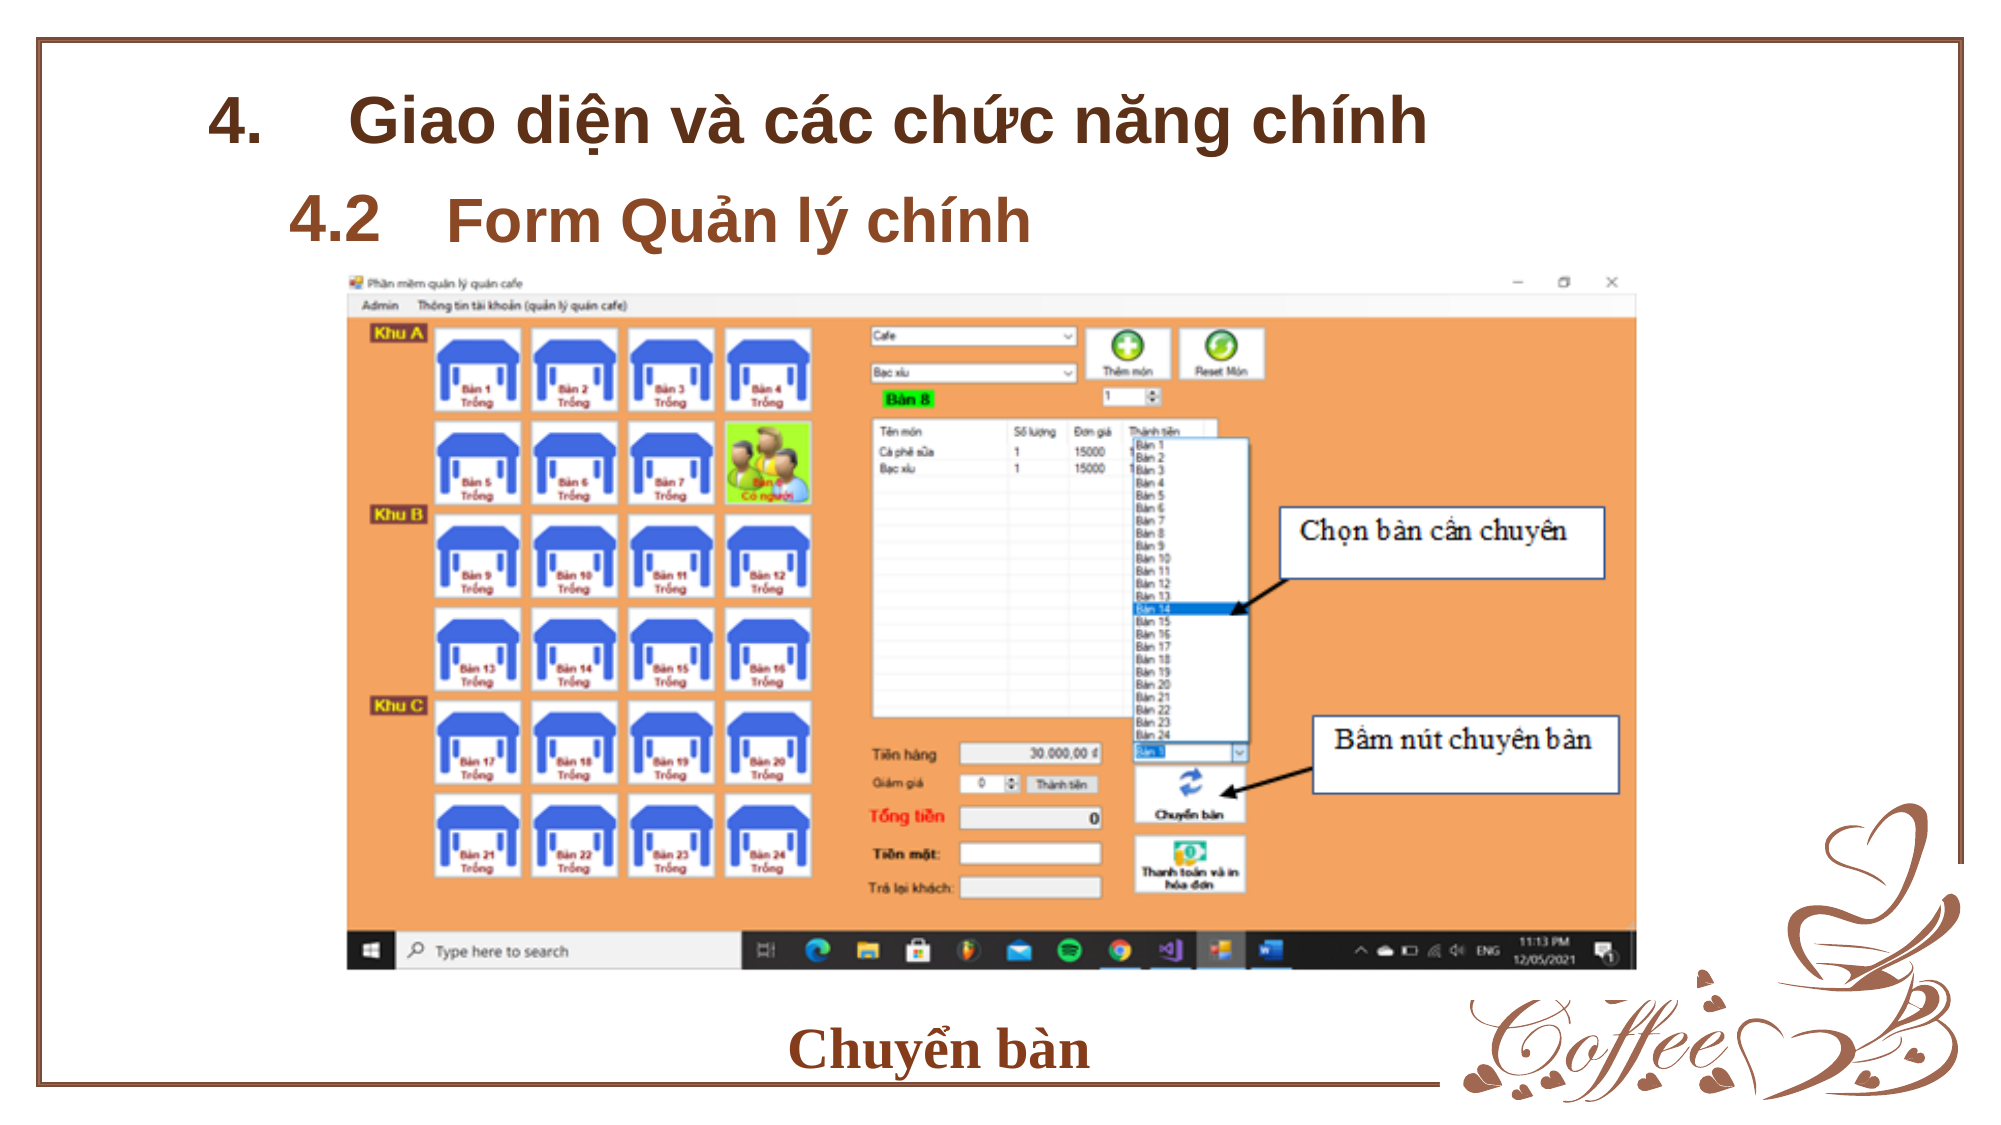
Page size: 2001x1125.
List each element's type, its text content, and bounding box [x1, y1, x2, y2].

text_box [65, 69, 1933, 166]
picture [330, 258, 1697, 1000]
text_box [174, 167, 1945, 265]
text_box Chuyển bàn [772, 1000, 1106, 1088]
